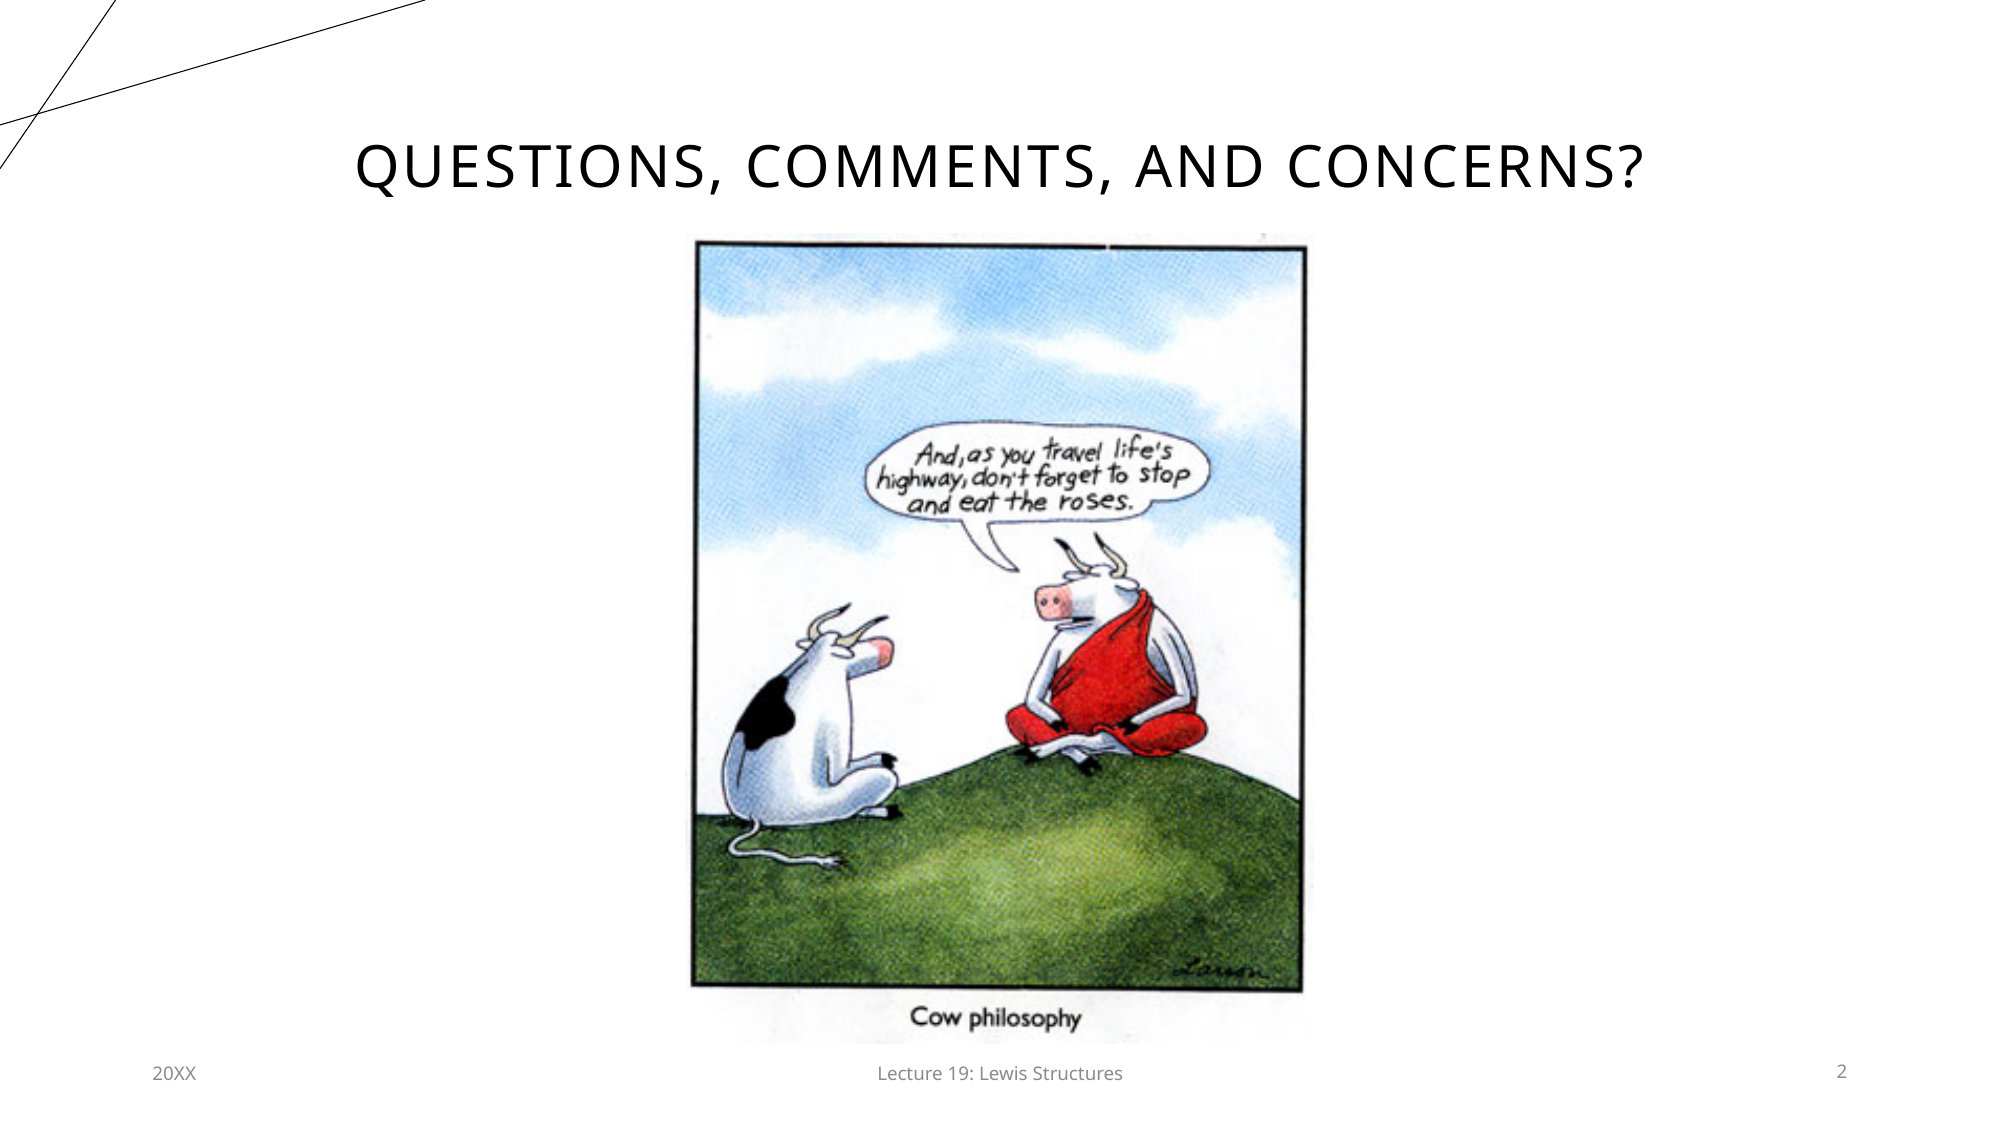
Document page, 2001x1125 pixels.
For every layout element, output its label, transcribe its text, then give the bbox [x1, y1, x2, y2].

footer Lecture 19: Lewis Structures [662, 1042, 1338, 1103]
title QUESTIONS, COMMENTS, AND CONCERNS? [137, 59, 1863, 278]
slide_number 20XX [137, 1042, 588, 1103]
slide_number 2 [1412, 1042, 1863, 1103]
picture [685, 233, 1314, 1044]
